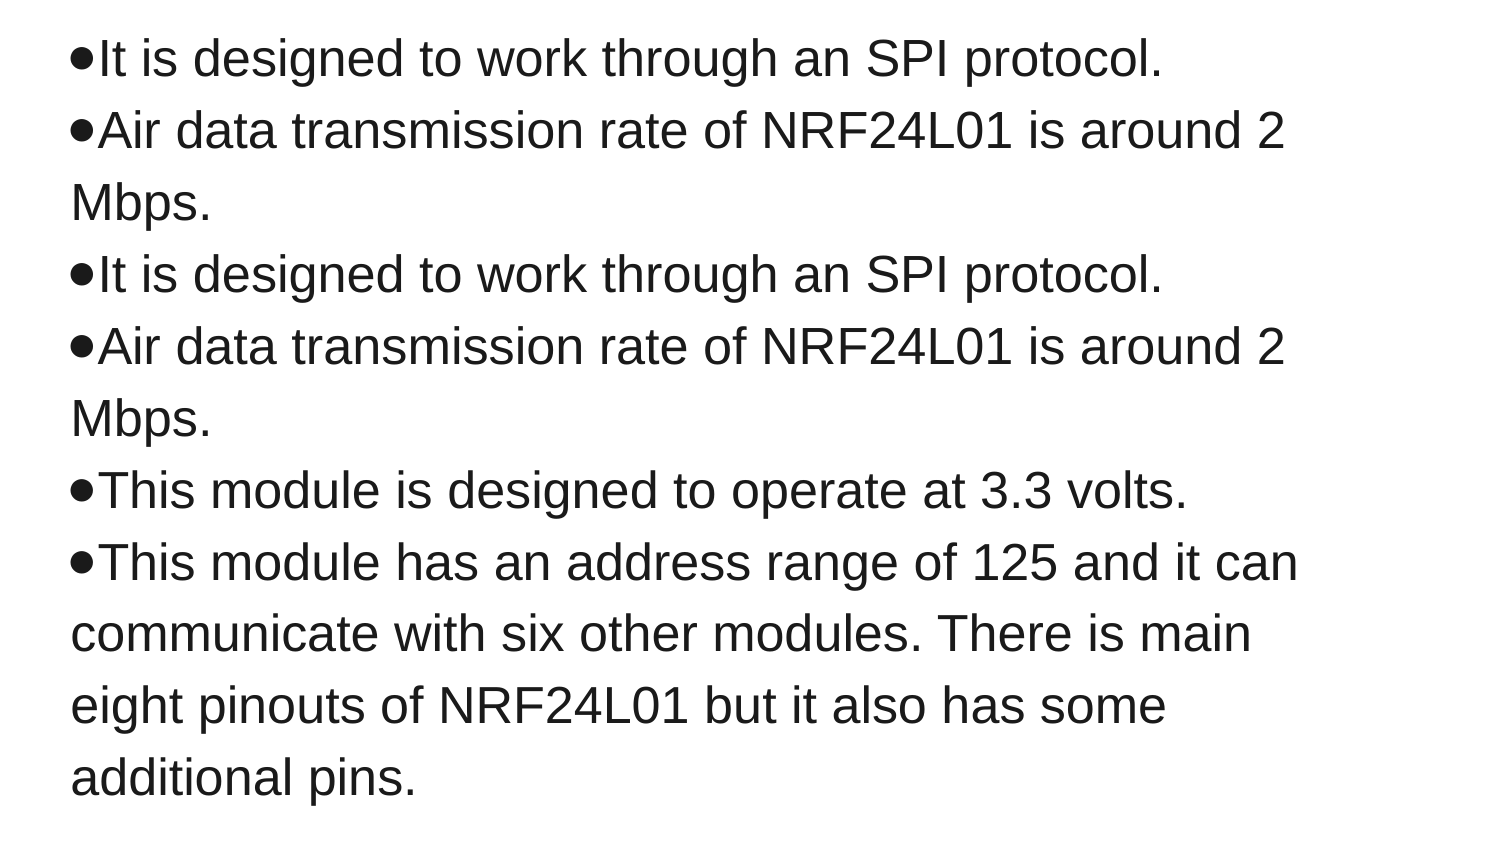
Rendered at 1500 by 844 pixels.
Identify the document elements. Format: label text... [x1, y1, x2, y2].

list It is designed to work through an SPI protocol. Air data transmission rate of NRF24L01 is around 2 Mbps. It is designed to work through an SPI protocol. Air data transmission rate of NRF24L01 is around 2 Mbps. This module is designed to operate at 3.3 volts. This module has an address range of 125 and it can communicate with six other modules. There is main eight pinouts of NRF24L01 but it also has some additional pins. [51, 0, 1449, 820]
